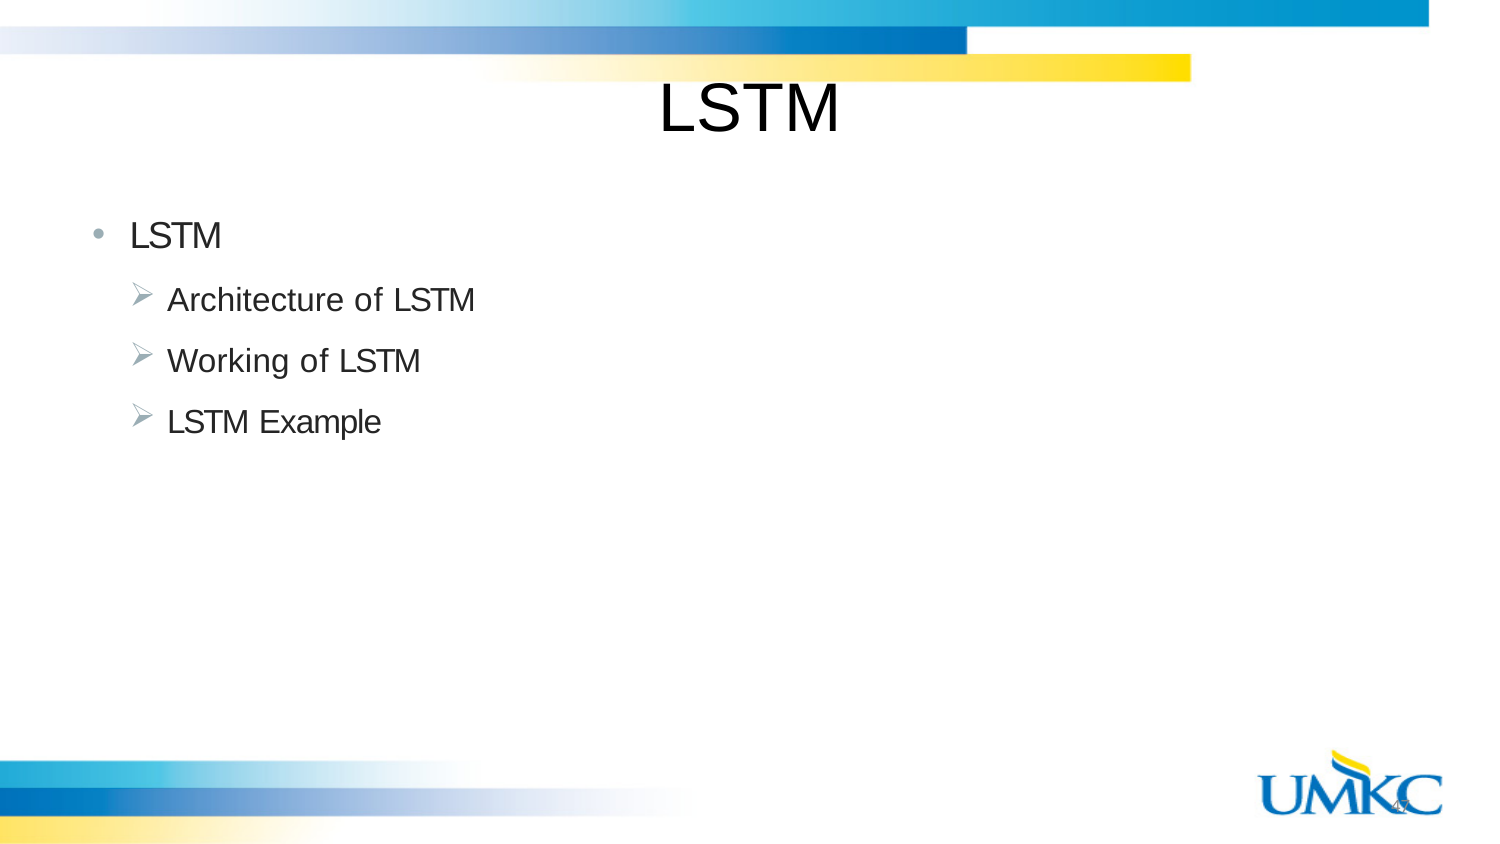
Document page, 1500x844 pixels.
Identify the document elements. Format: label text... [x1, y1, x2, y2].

list LSTM Architecture of LSTM Working of LSTM LSTM Example [75, 203, 1425, 761]
picture [0, 0, 1500, 844]
title LSTM [75, 33, 1425, 175]
slide_number 47 [1074, 782, 1425, 827]
